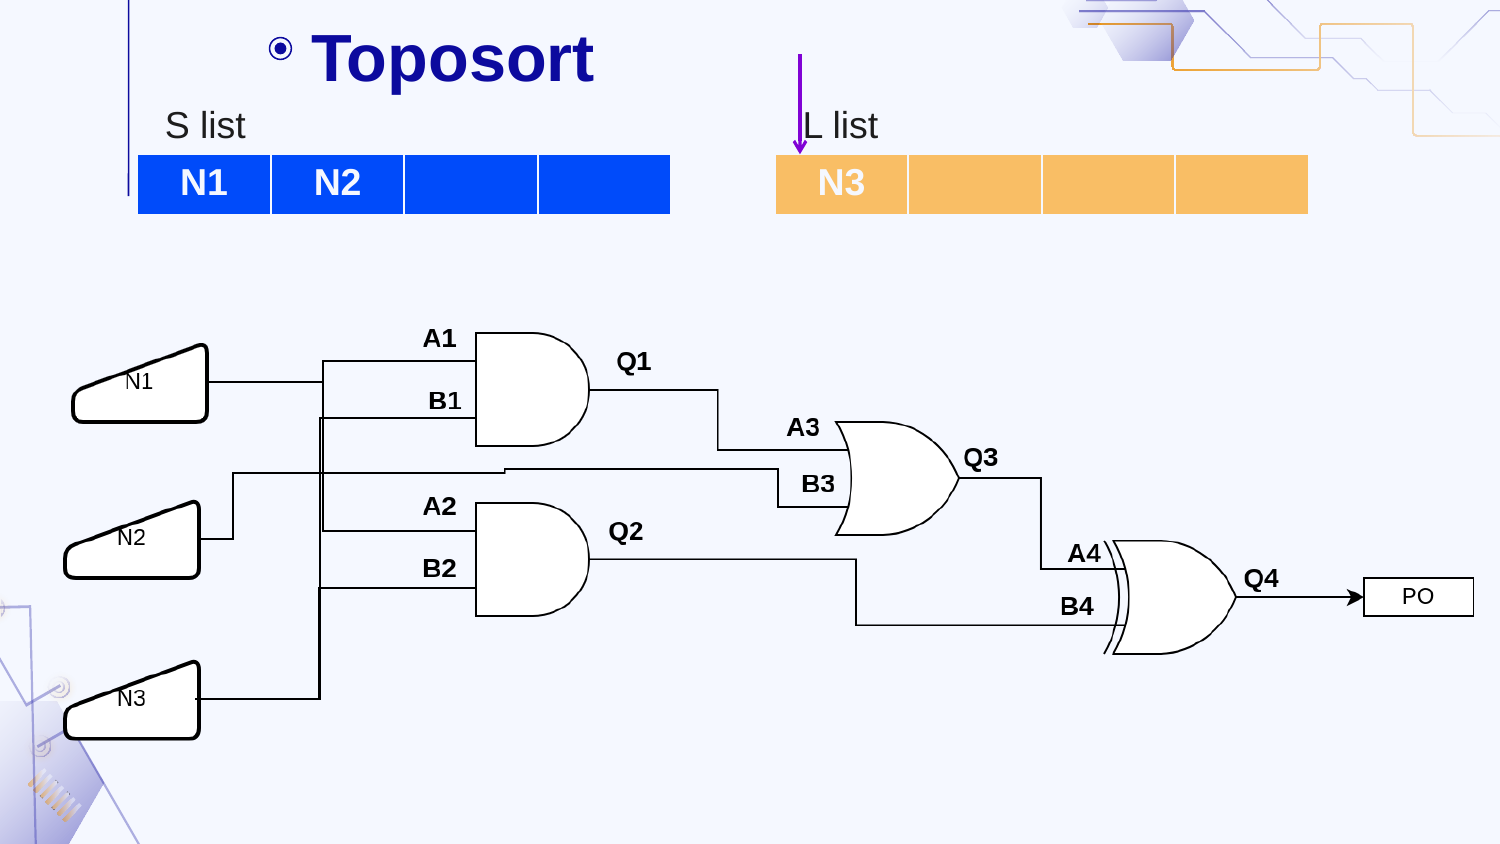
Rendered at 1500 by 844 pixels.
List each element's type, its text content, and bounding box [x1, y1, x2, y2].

table_header [539, 155, 670, 214]
text_box Toposort [296, 0, 1500, 94]
text_box L list [801, 93, 1296, 154]
text_box L list [787, 93, 799, 154]
table_header [1043, 155, 1174, 214]
text_box S list [150, 93, 658, 154]
picture [62, 309, 1474, 741]
table_header [1176, 155, 1308, 214]
table_header [909, 155, 1041, 214]
table_header N1 [138, 155, 270, 214]
table_header N3 [776, 155, 907, 214]
table_header N2 [272, 155, 403, 214]
table_header [405, 155, 537, 214]
